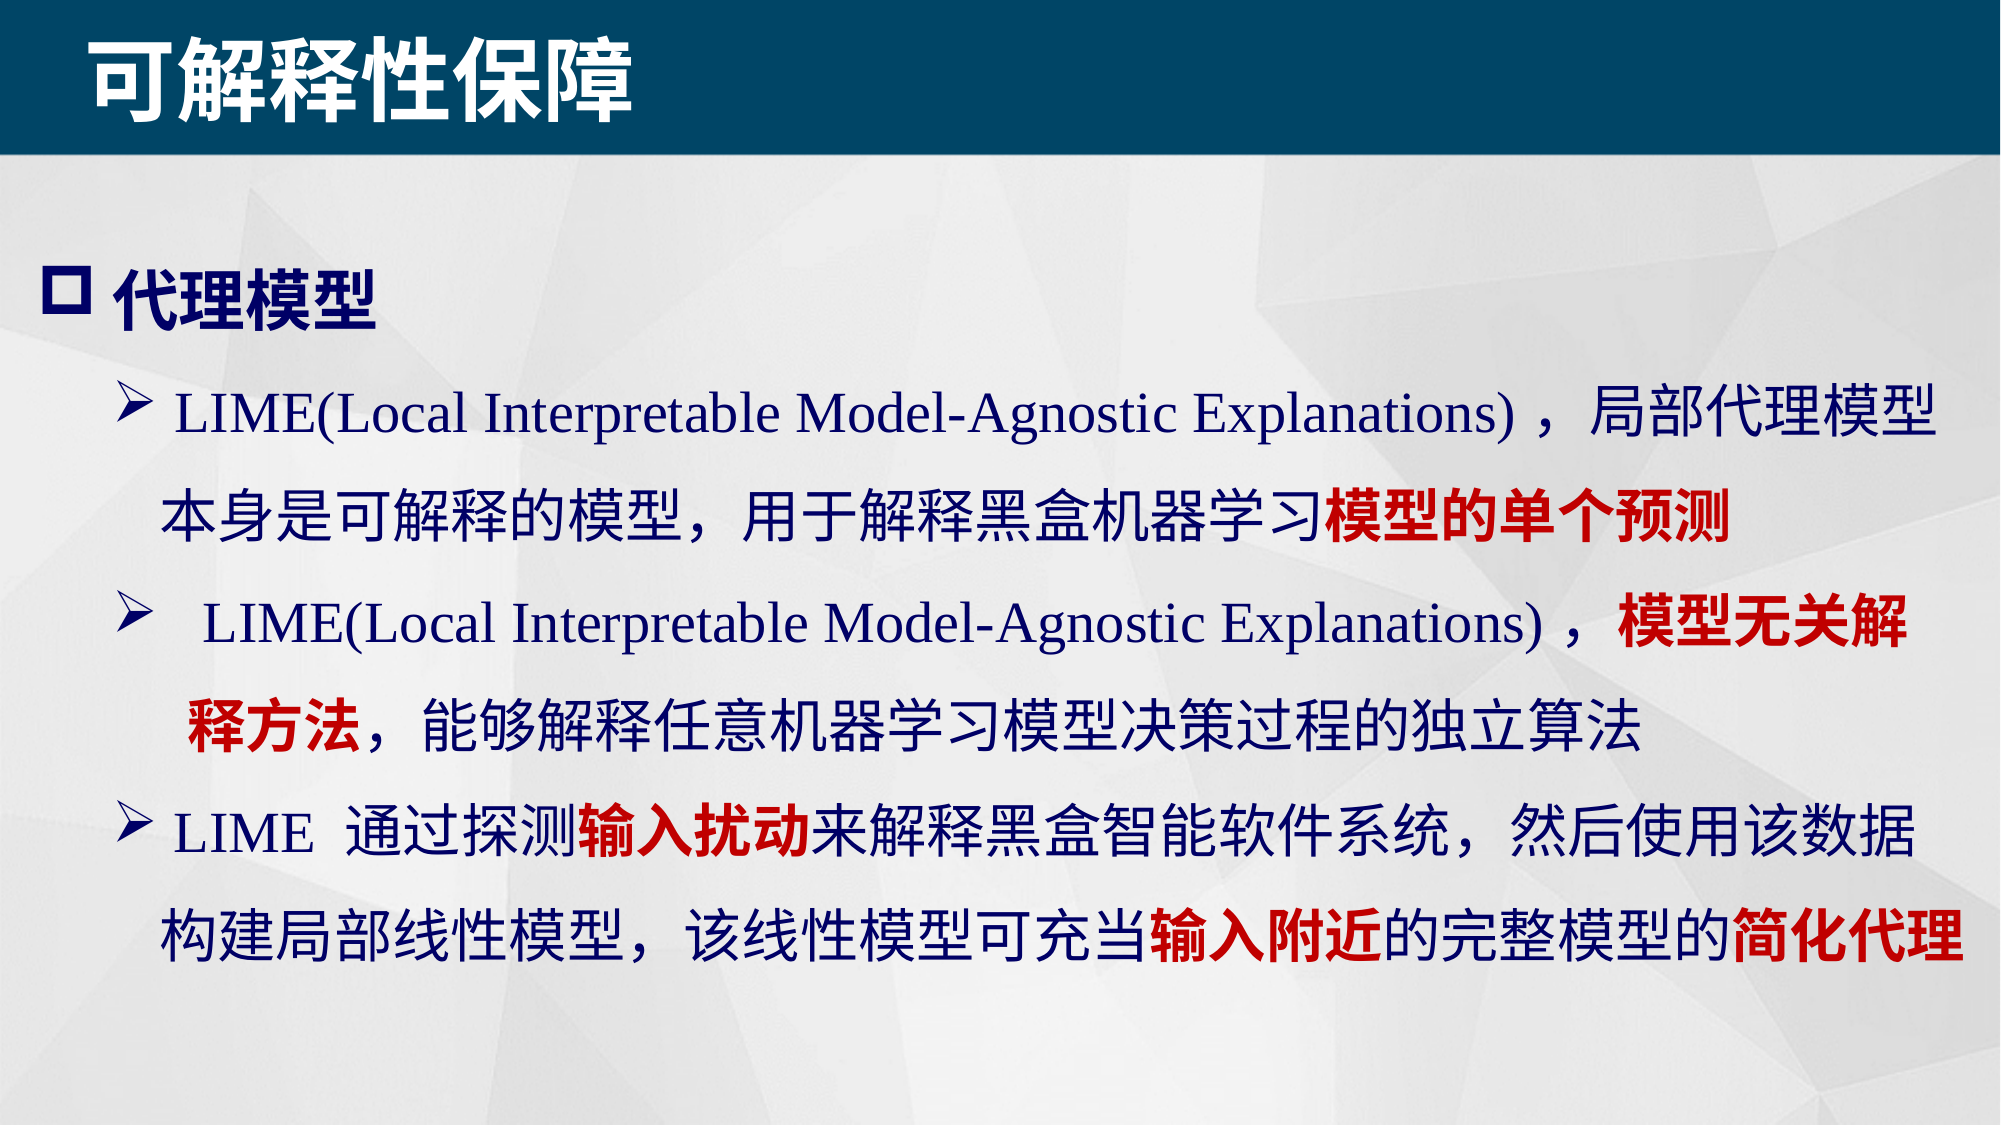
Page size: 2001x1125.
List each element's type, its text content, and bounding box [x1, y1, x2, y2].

text_box 可解释性保障 [70, 15, 1688, 140]
text_box 代理模型 LIME(Local Interpretable Model-Agnostic Explanations)，局部代理模型本身是可解释的模型，用于解释黑盒机器学习模型的单个预测 LIME(Local Interpretable Model-Agnostic Explanations)，模型无关解释方法，能够解释任意机器学习模型决策过程的独立算法 LIME 通过探测输入扰动来解释黑盒智能软件系统，然后使用该数据构建局部线性模型，该线性模型可充当输入附近的完整模型的简化代理 [22, 171, 1981, 976]
picture [0, 155, 2001, 1125]
